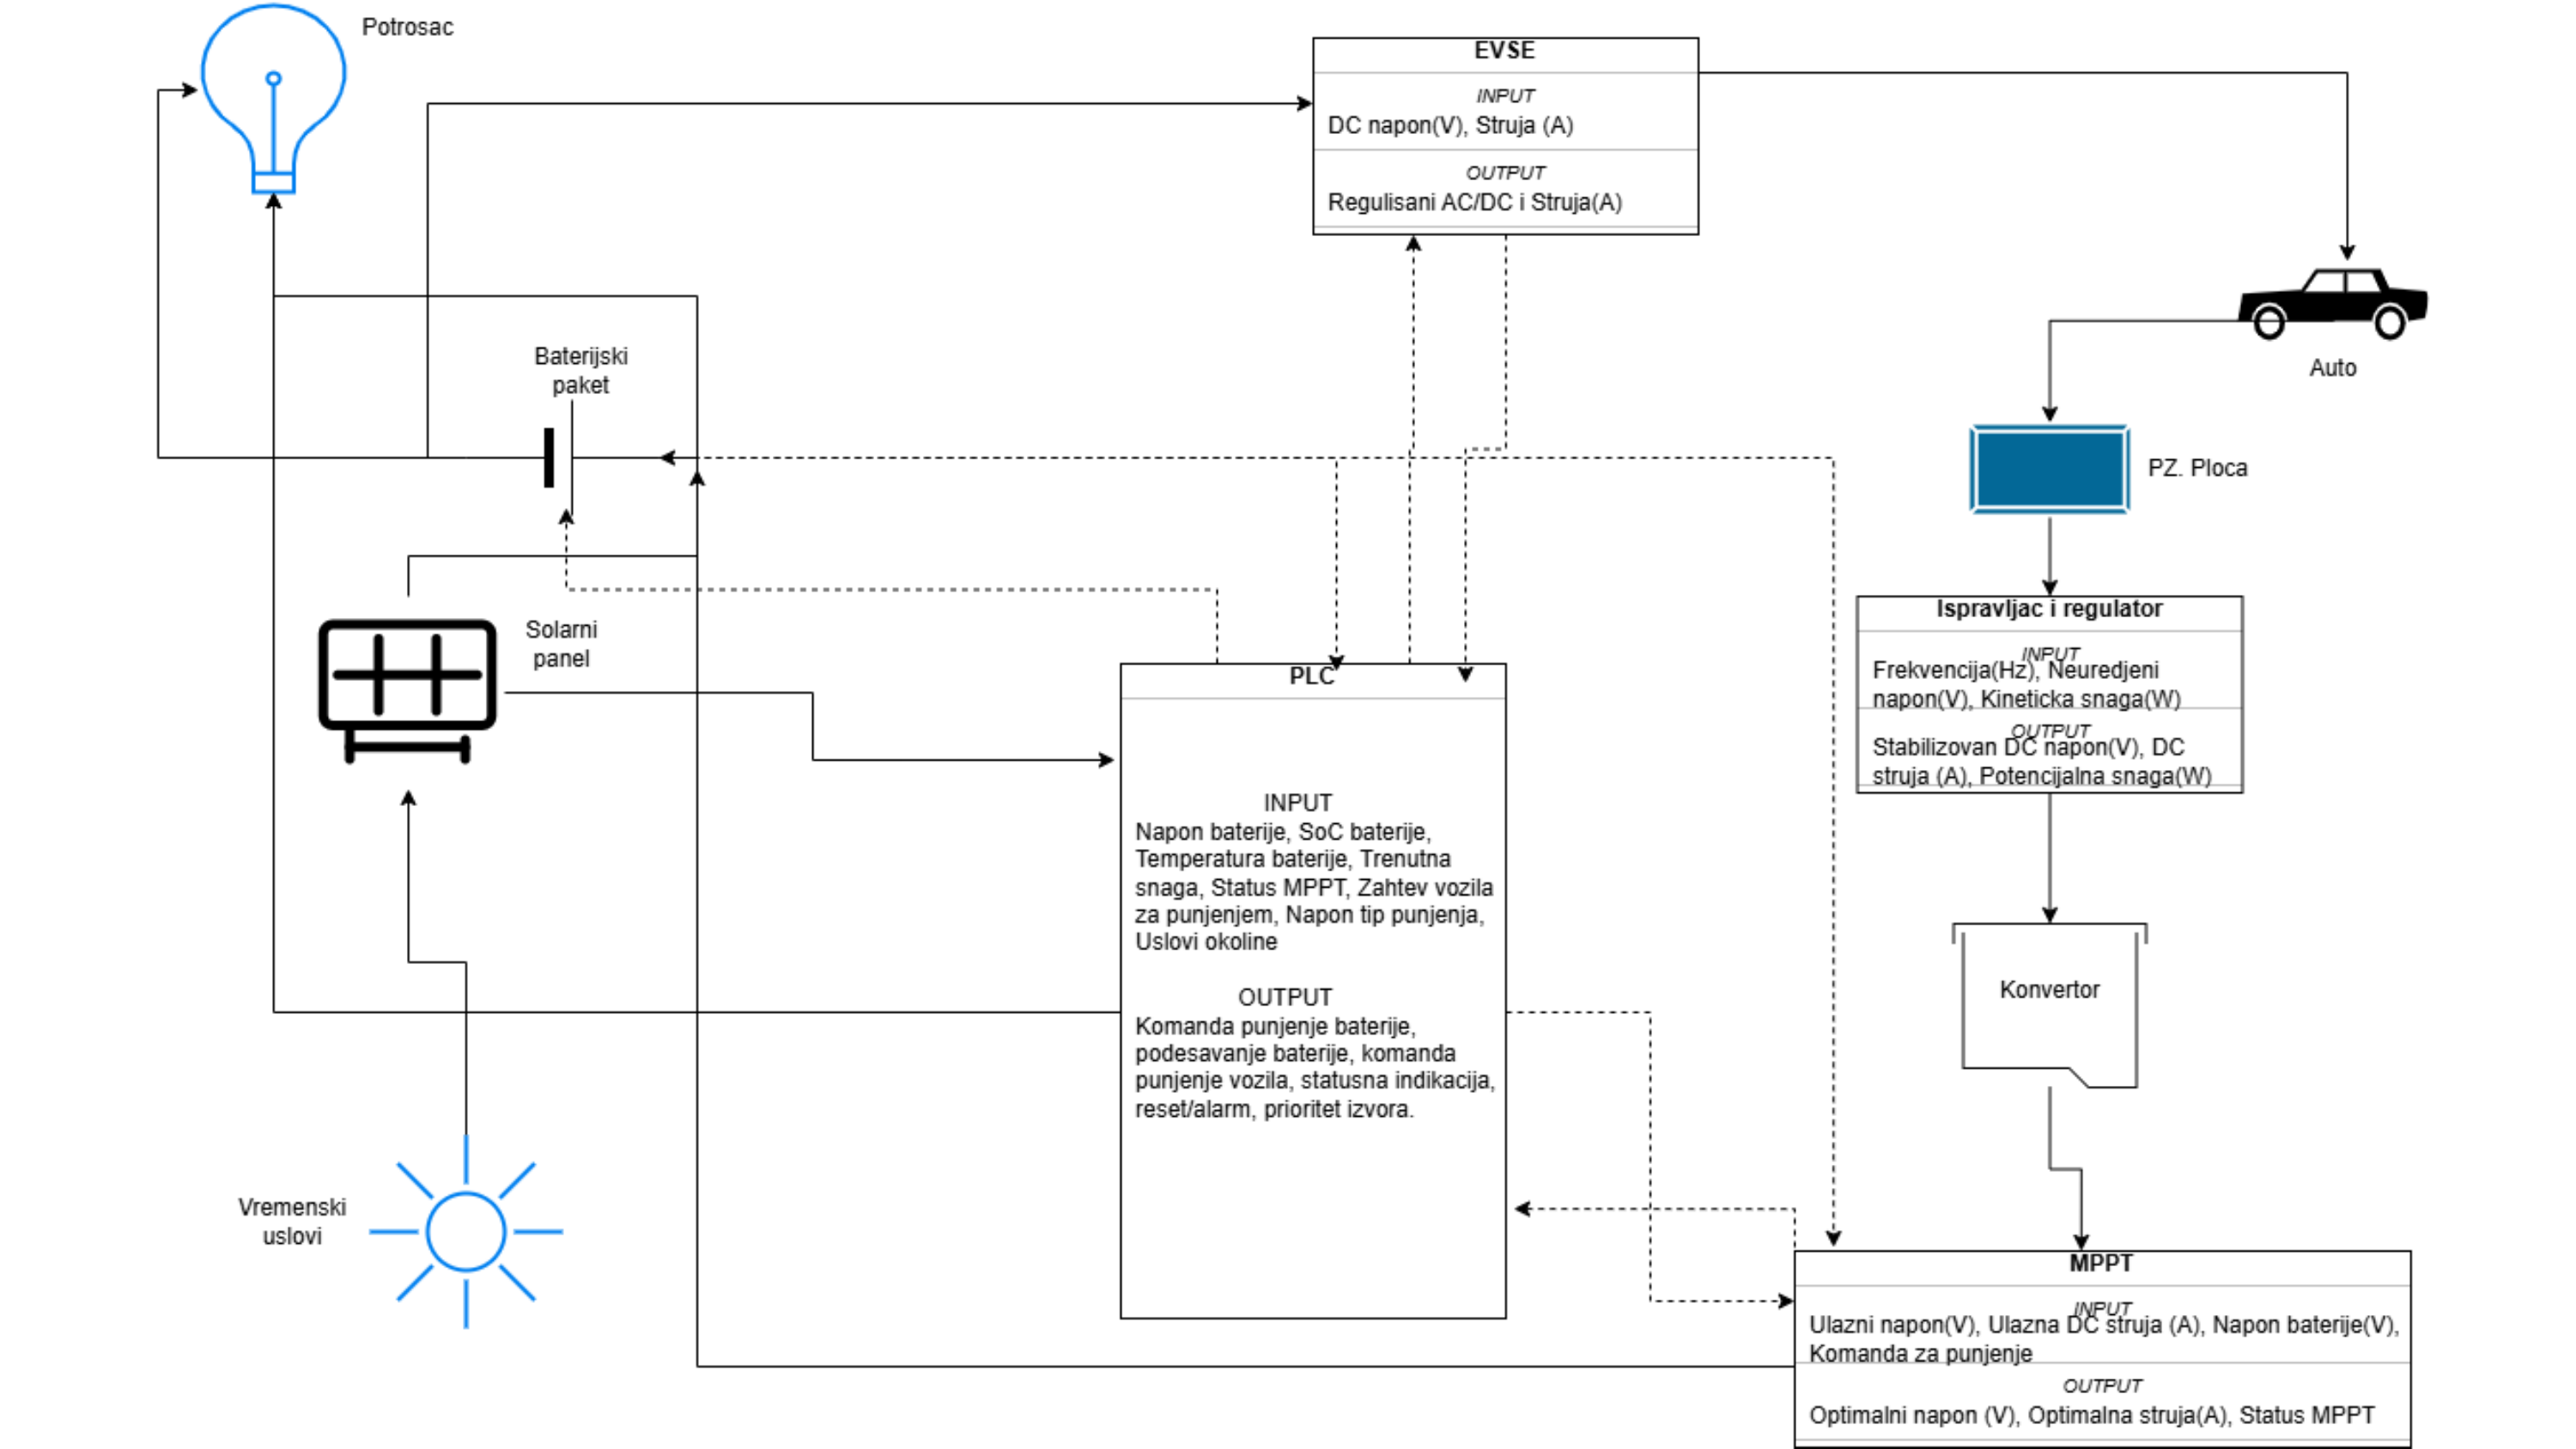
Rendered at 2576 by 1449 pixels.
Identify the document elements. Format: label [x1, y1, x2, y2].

text_box [144, 0, 2432, 1449]
